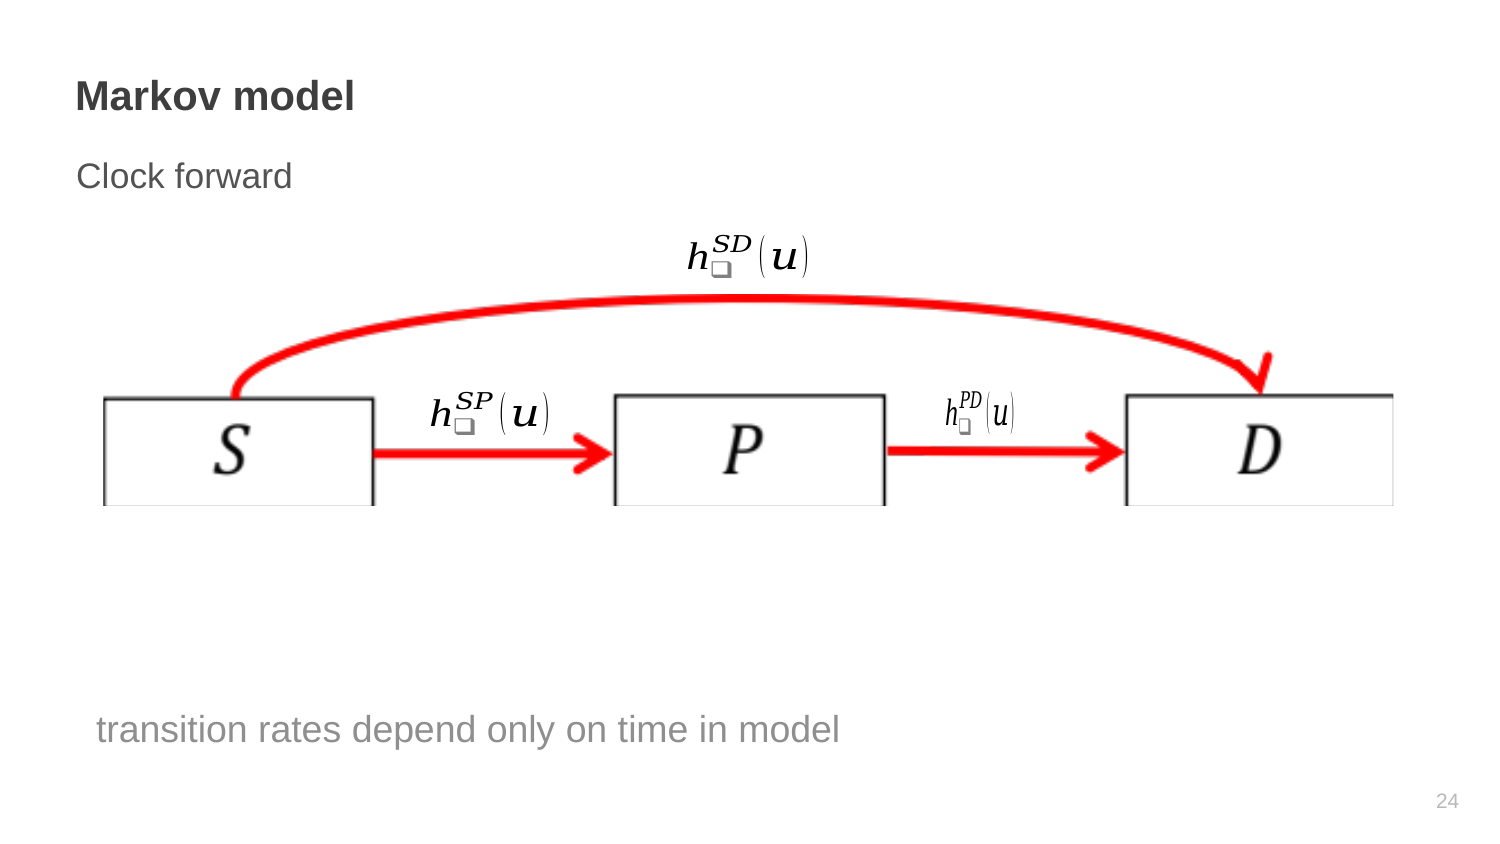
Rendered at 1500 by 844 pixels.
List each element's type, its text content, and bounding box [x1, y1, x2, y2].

text_box Clock forward [61, 145, 371, 214]
title Markov model [75, 0, 1325, 188]
text_box transition rates depend only on time in model [81, 703, 1394, 759]
slide_number 23 [1393, 777, 1475, 823]
picture [103, 294, 1394, 507]
